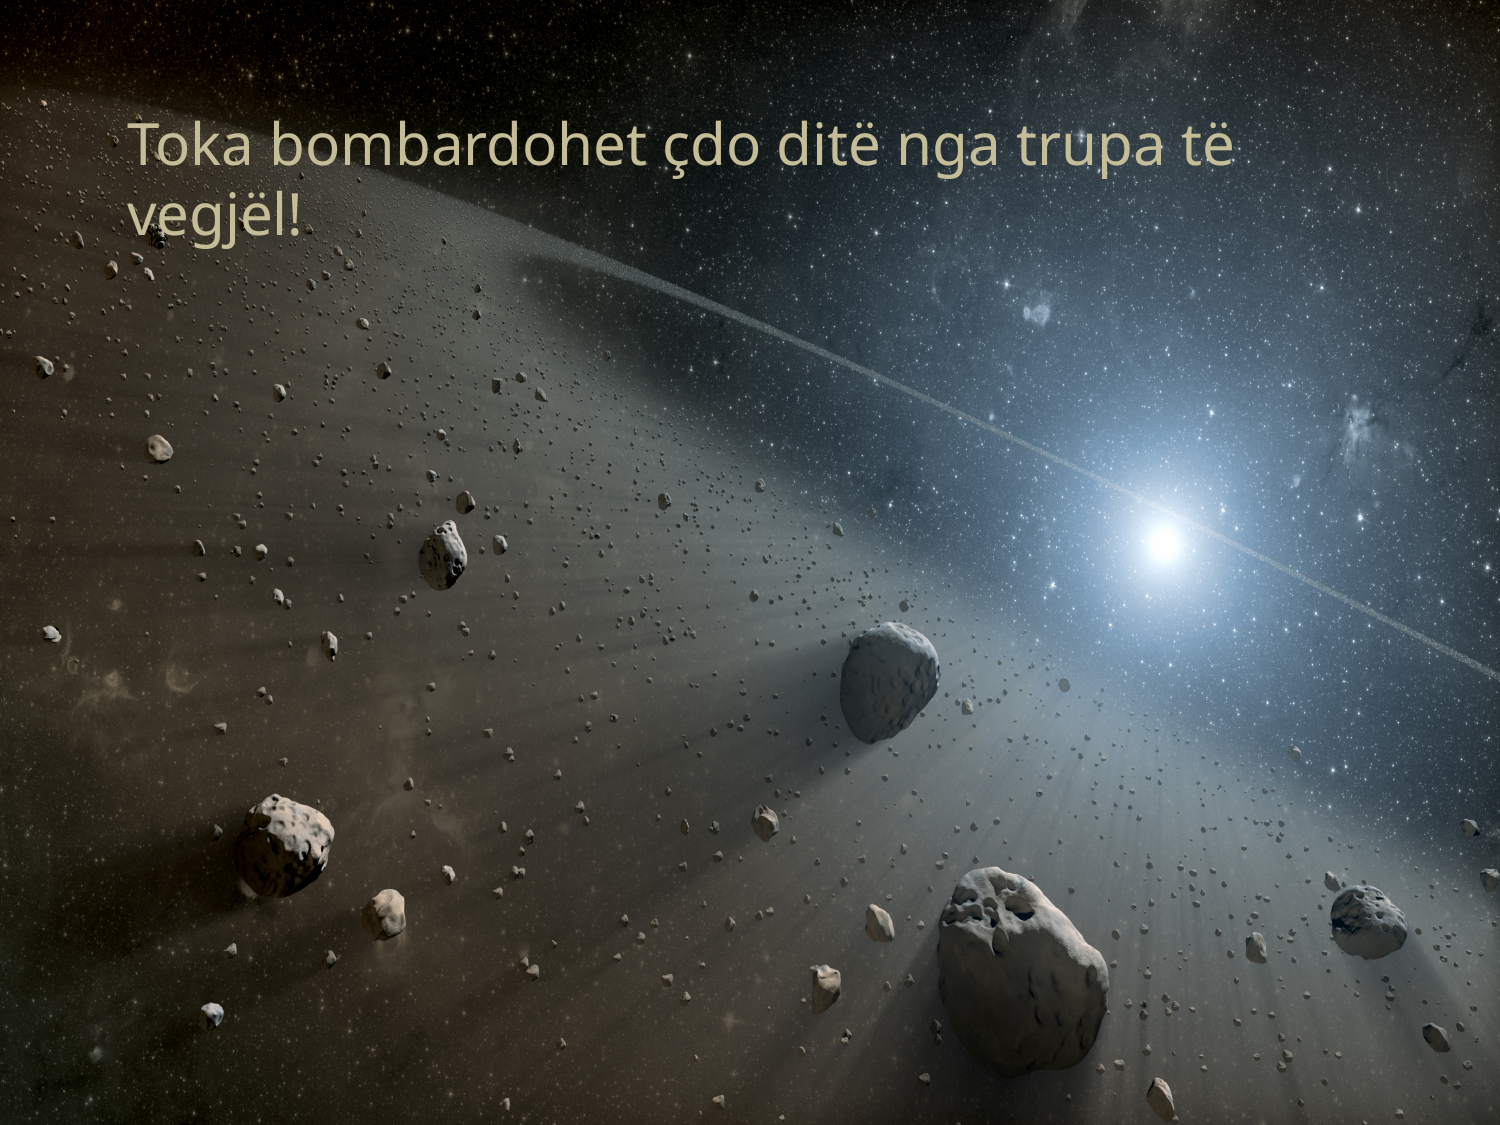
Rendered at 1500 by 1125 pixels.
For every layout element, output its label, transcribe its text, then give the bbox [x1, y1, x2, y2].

text_box Toka bombardohet çdo ditë nga trupa të vegjël! [112, 99, 1413, 255]
picture [0, 0, 1500, 1125]
